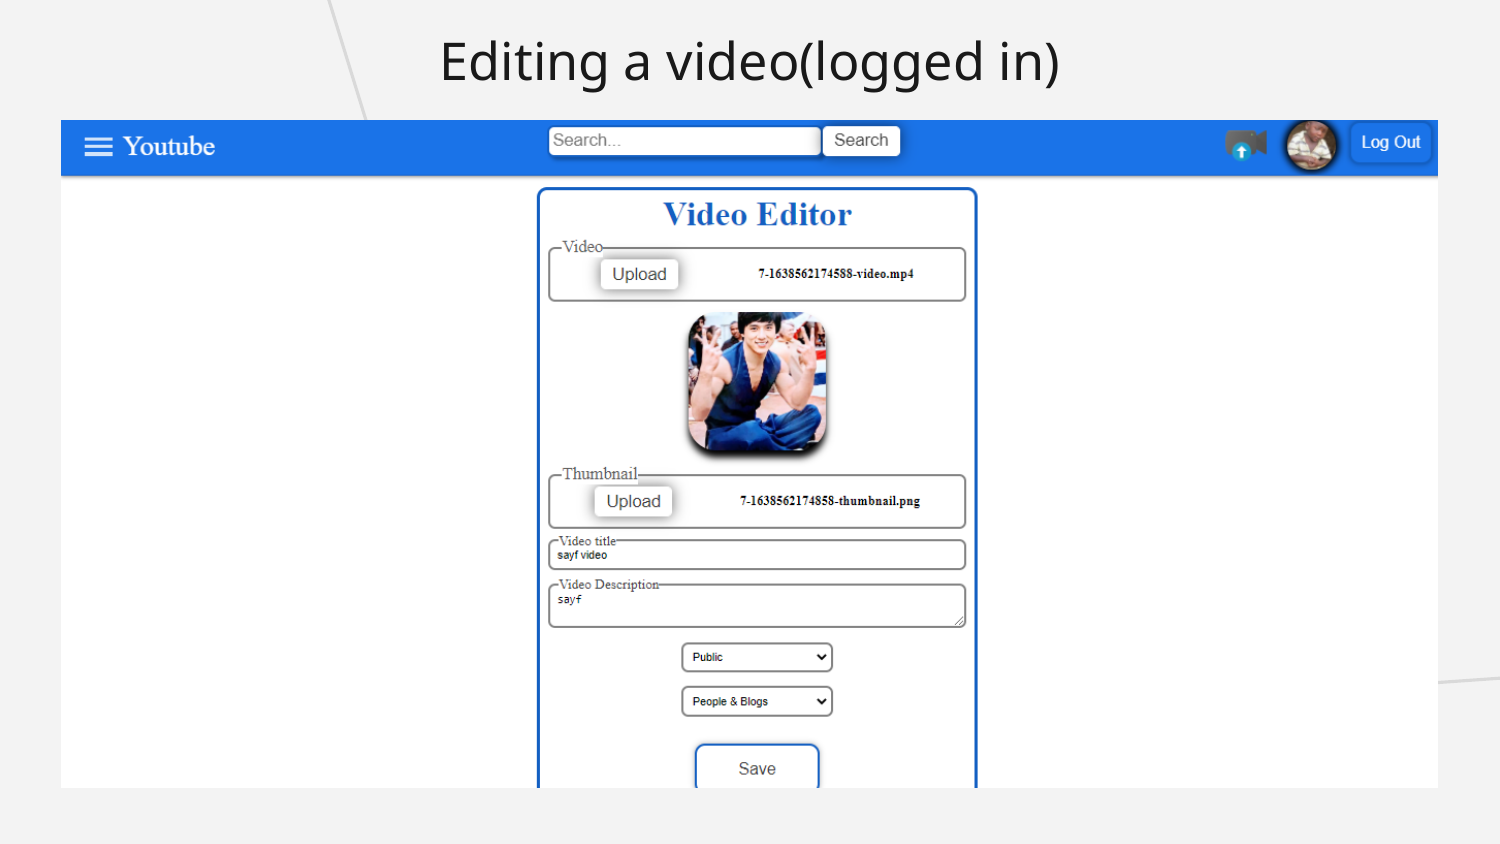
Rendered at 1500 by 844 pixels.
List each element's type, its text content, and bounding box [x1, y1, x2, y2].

text_box [328, 0, 1500, 683]
title Editing a video(logged in) [379, 13, 1121, 103]
picture [61, 119, 1439, 788]
